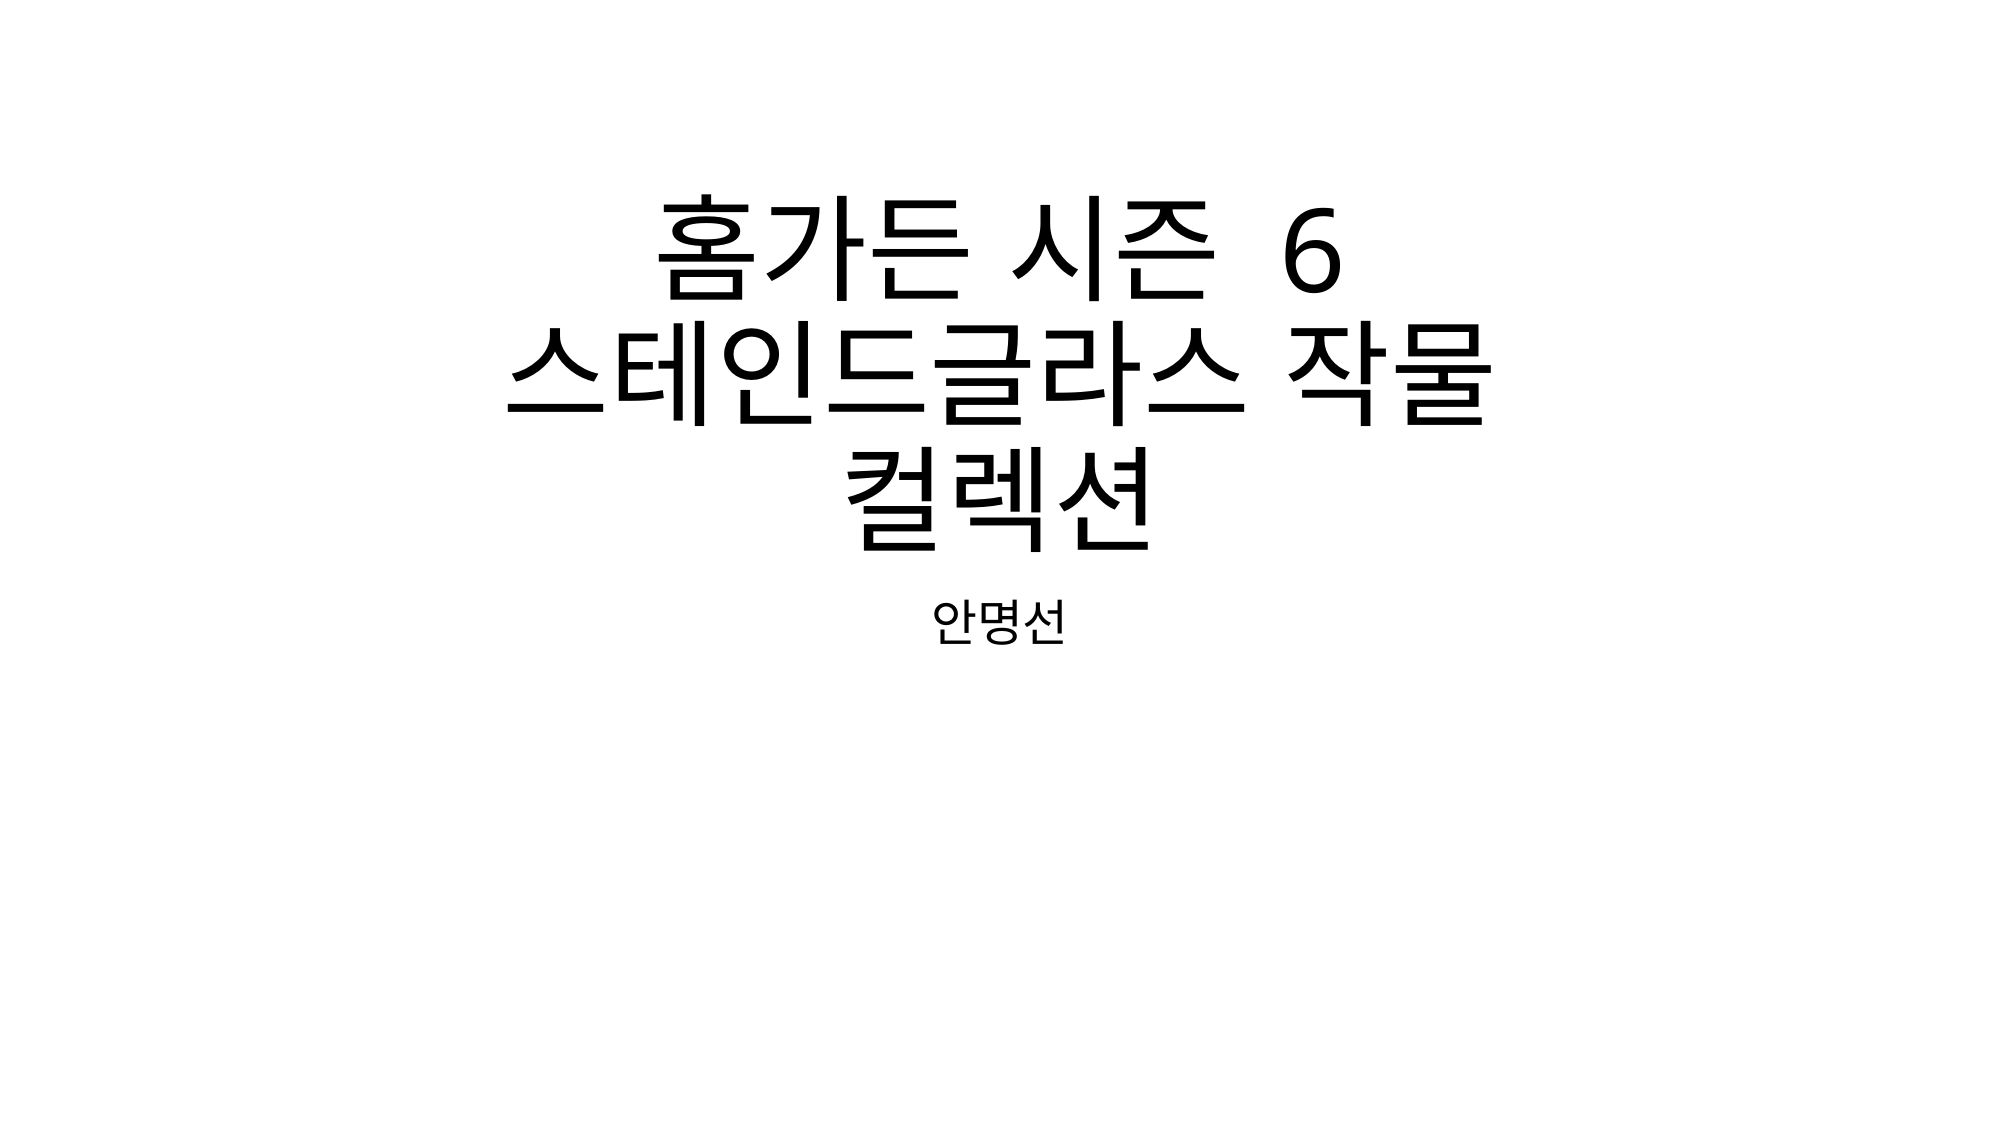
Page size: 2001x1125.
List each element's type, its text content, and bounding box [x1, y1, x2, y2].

title 홈가든 시즌 6 스테인드글라스 작물 컬렉션 [249, 184, 1750, 576]
subtitle 안명선 [249, 590, 1750, 863]
